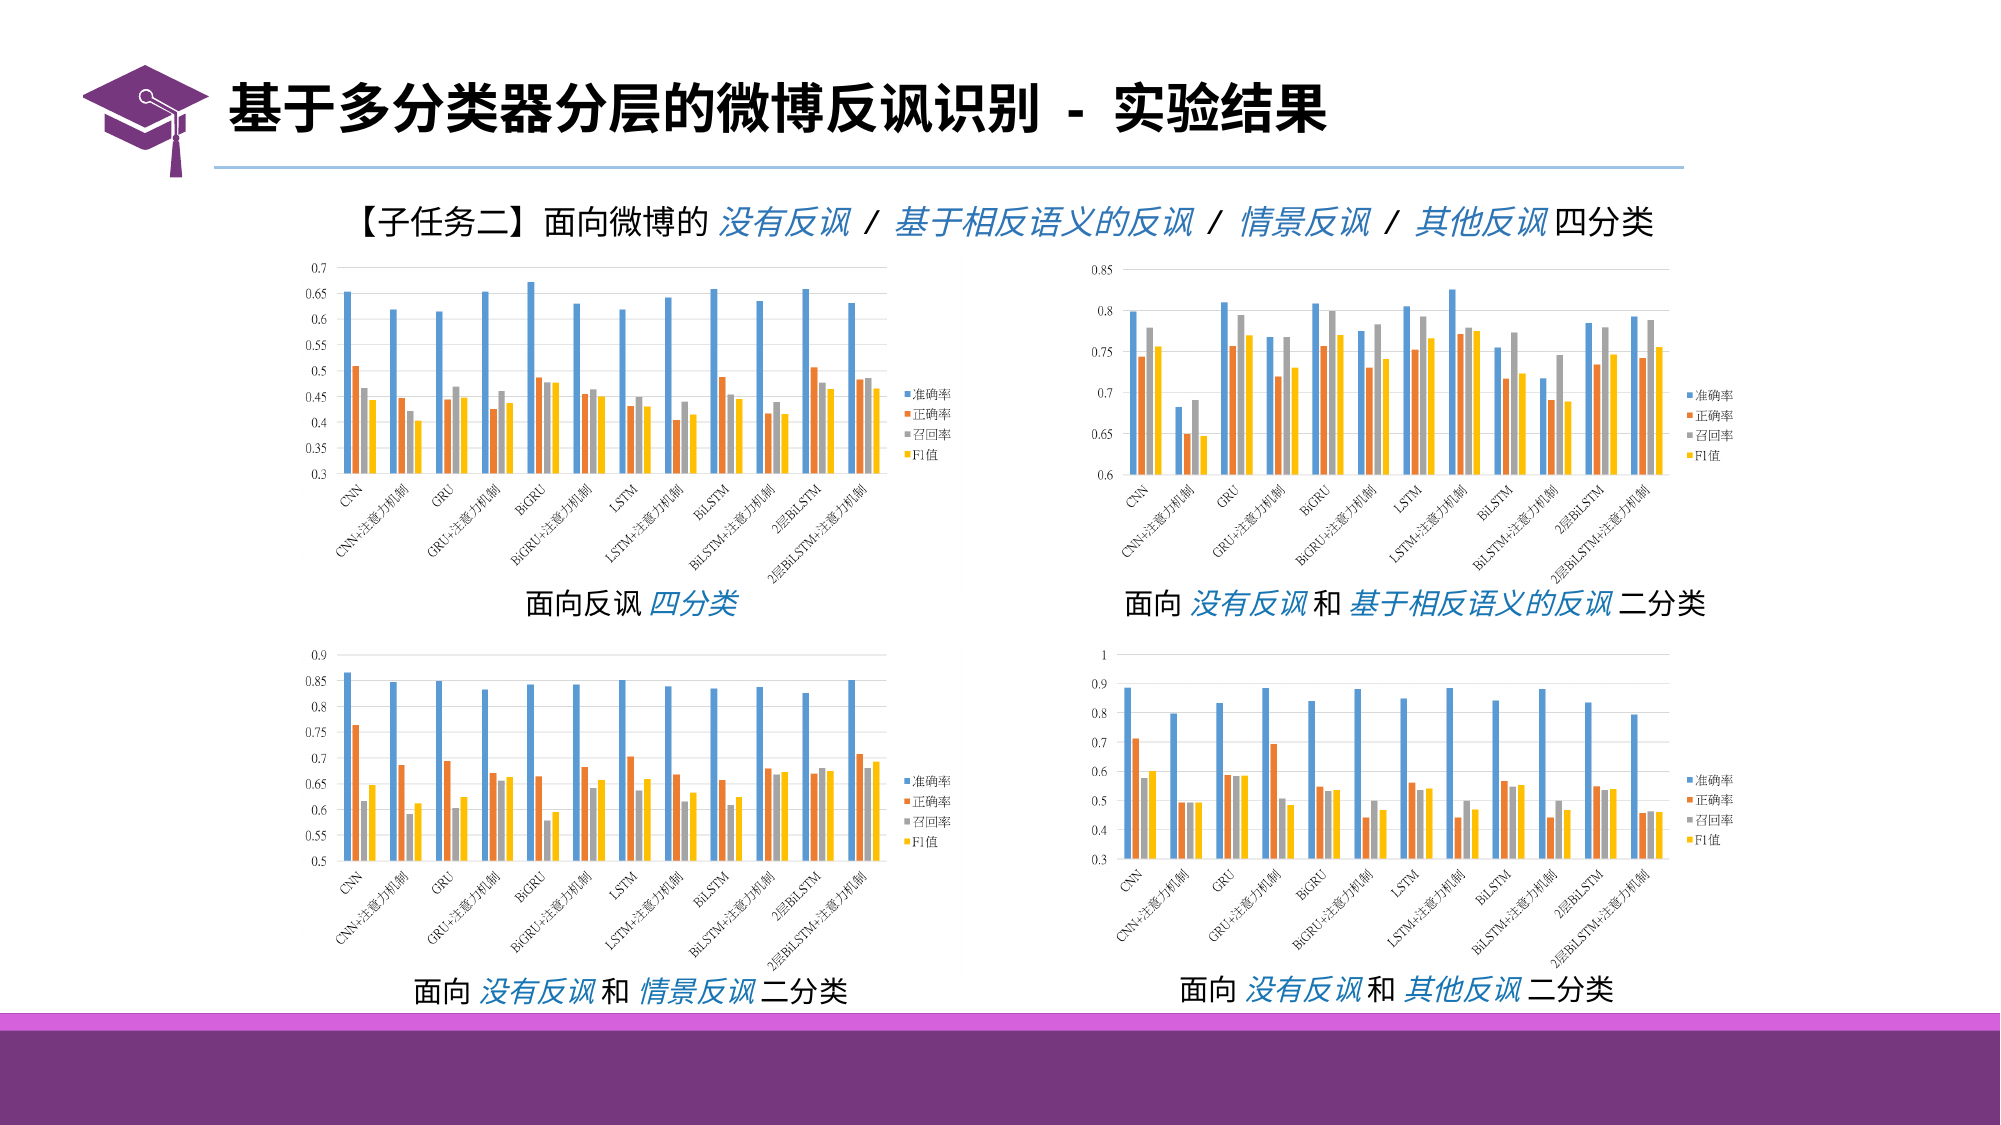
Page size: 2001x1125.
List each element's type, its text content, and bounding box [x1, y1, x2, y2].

picture [299, 254, 964, 594]
title 基于多分类器分层的微博反讽识别 - 实验结果 [213, 55, 1636, 166]
picture [299, 641, 964, 981]
text_box 面向 没有反讽 和 其他反讽 二分类 [1164, 978, 1630, 1014]
text_box [83, 65, 209, 178]
text_box 面向 没有反讽 和 情景反讽 二分类 [398, 981, 864, 1016]
text_box 面向 没有反讽 和 基于相反语义的反讽 二分类 [1109, 594, 1722, 628]
text_box [0, 1032, 2000, 1125]
picture [1085, 256, 1746, 594]
text_box 面向反讽 四分类 [510, 594, 752, 628]
text_box 【子任务二】面向微博的 没有反讽 / 基于相反语义的反讽 / 情景反讽 / 其他反讽 四分类 [329, 181, 1671, 249]
picture [1085, 641, 1746, 978]
text_box [0, 1012, 2000, 1032]
